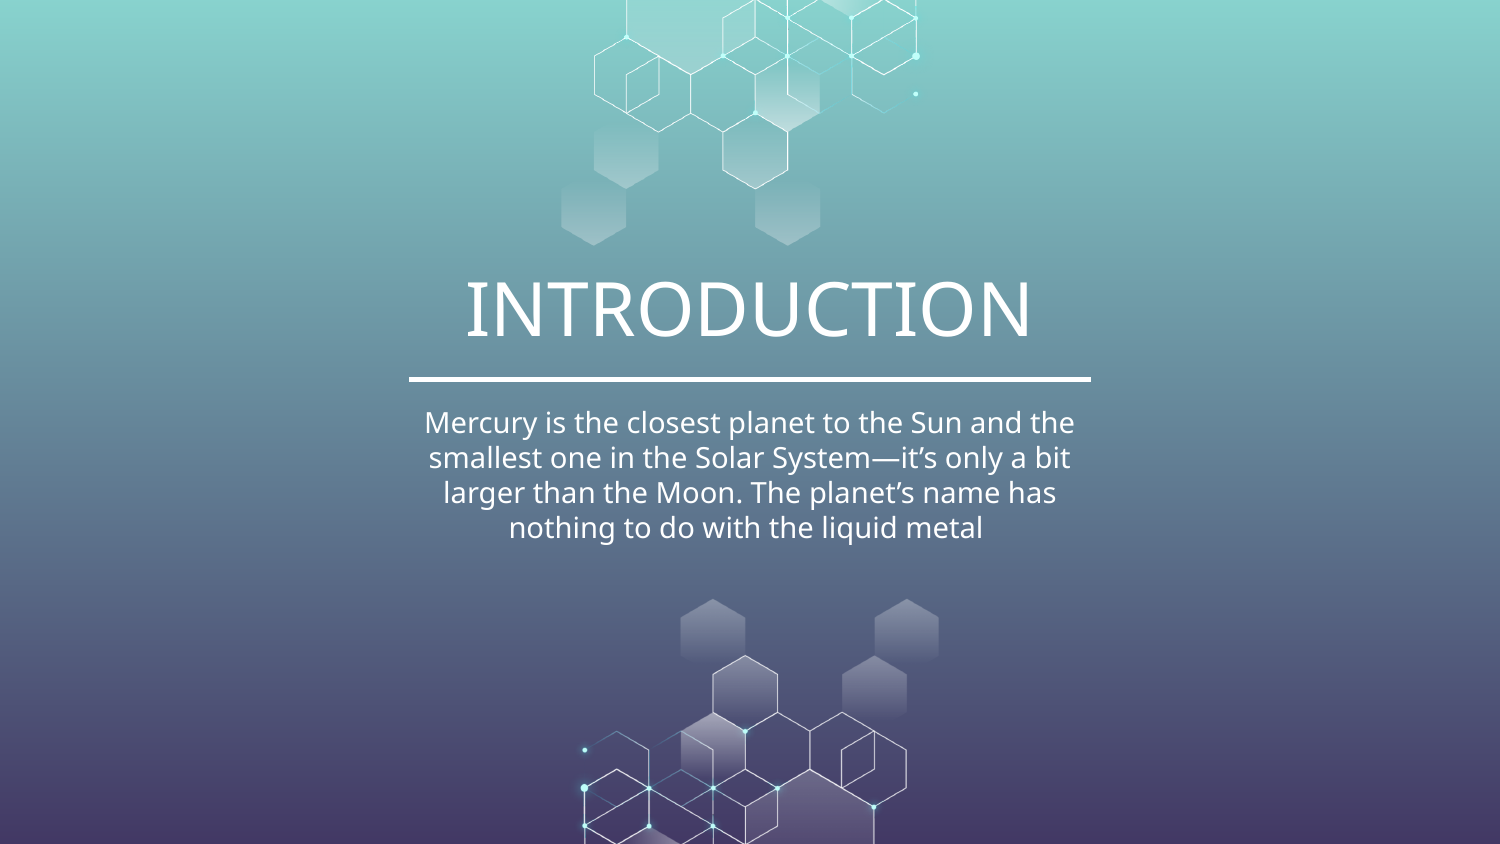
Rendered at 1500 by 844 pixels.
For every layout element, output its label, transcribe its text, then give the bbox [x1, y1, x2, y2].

subtitle Mercury is the closest planet to the Sun and the smallest one in the Solar System—it’s only a bit larger than the Moon. The planet’s name has nothing to do with the liquid metal [390, 415, 1110, 569]
picture [561, 0, 939, 229]
picture [562, 599, 939, 844]
title INTRODUCTION [387, 229, 1113, 384]
